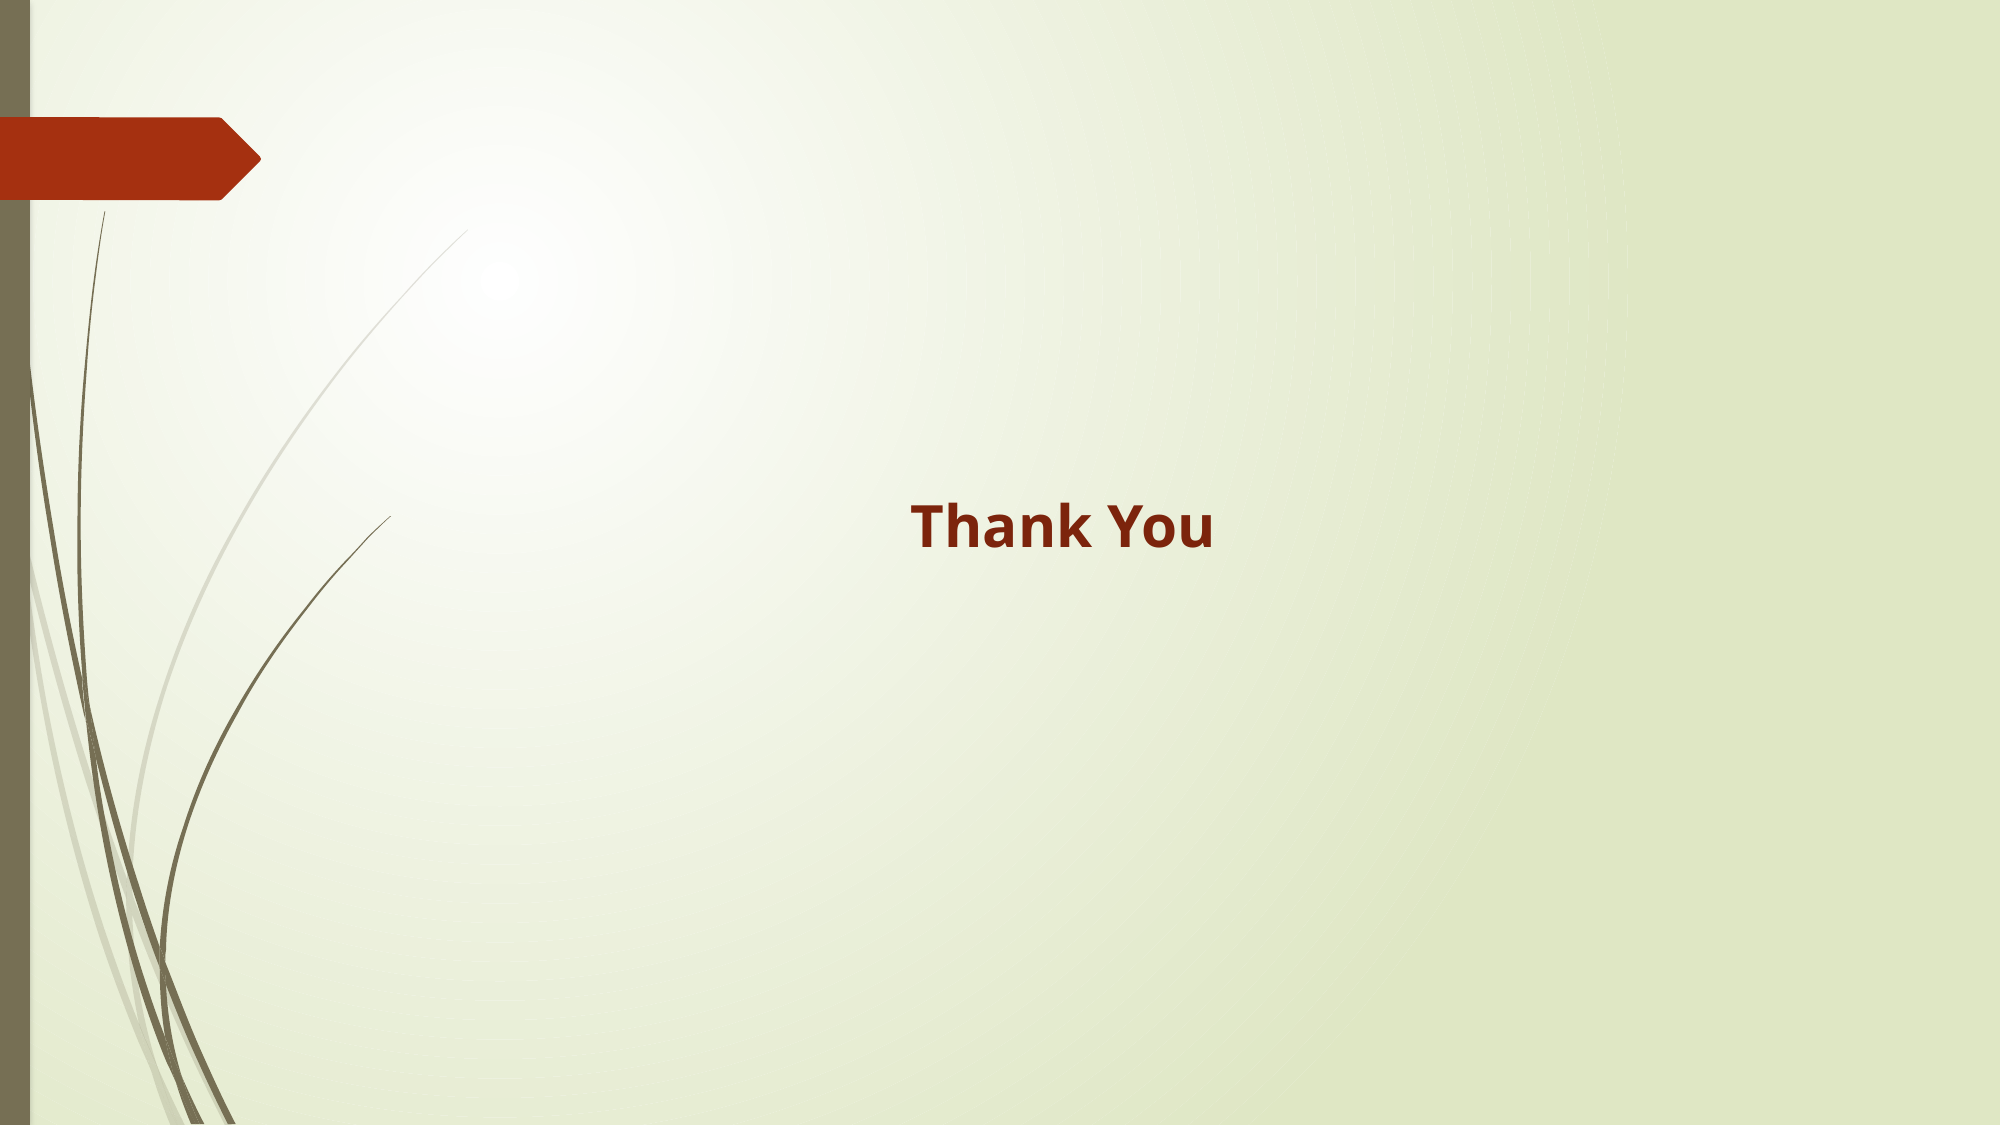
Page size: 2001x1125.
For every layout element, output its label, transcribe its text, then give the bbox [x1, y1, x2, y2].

text_box Thank You [779, 481, 1346, 567]
